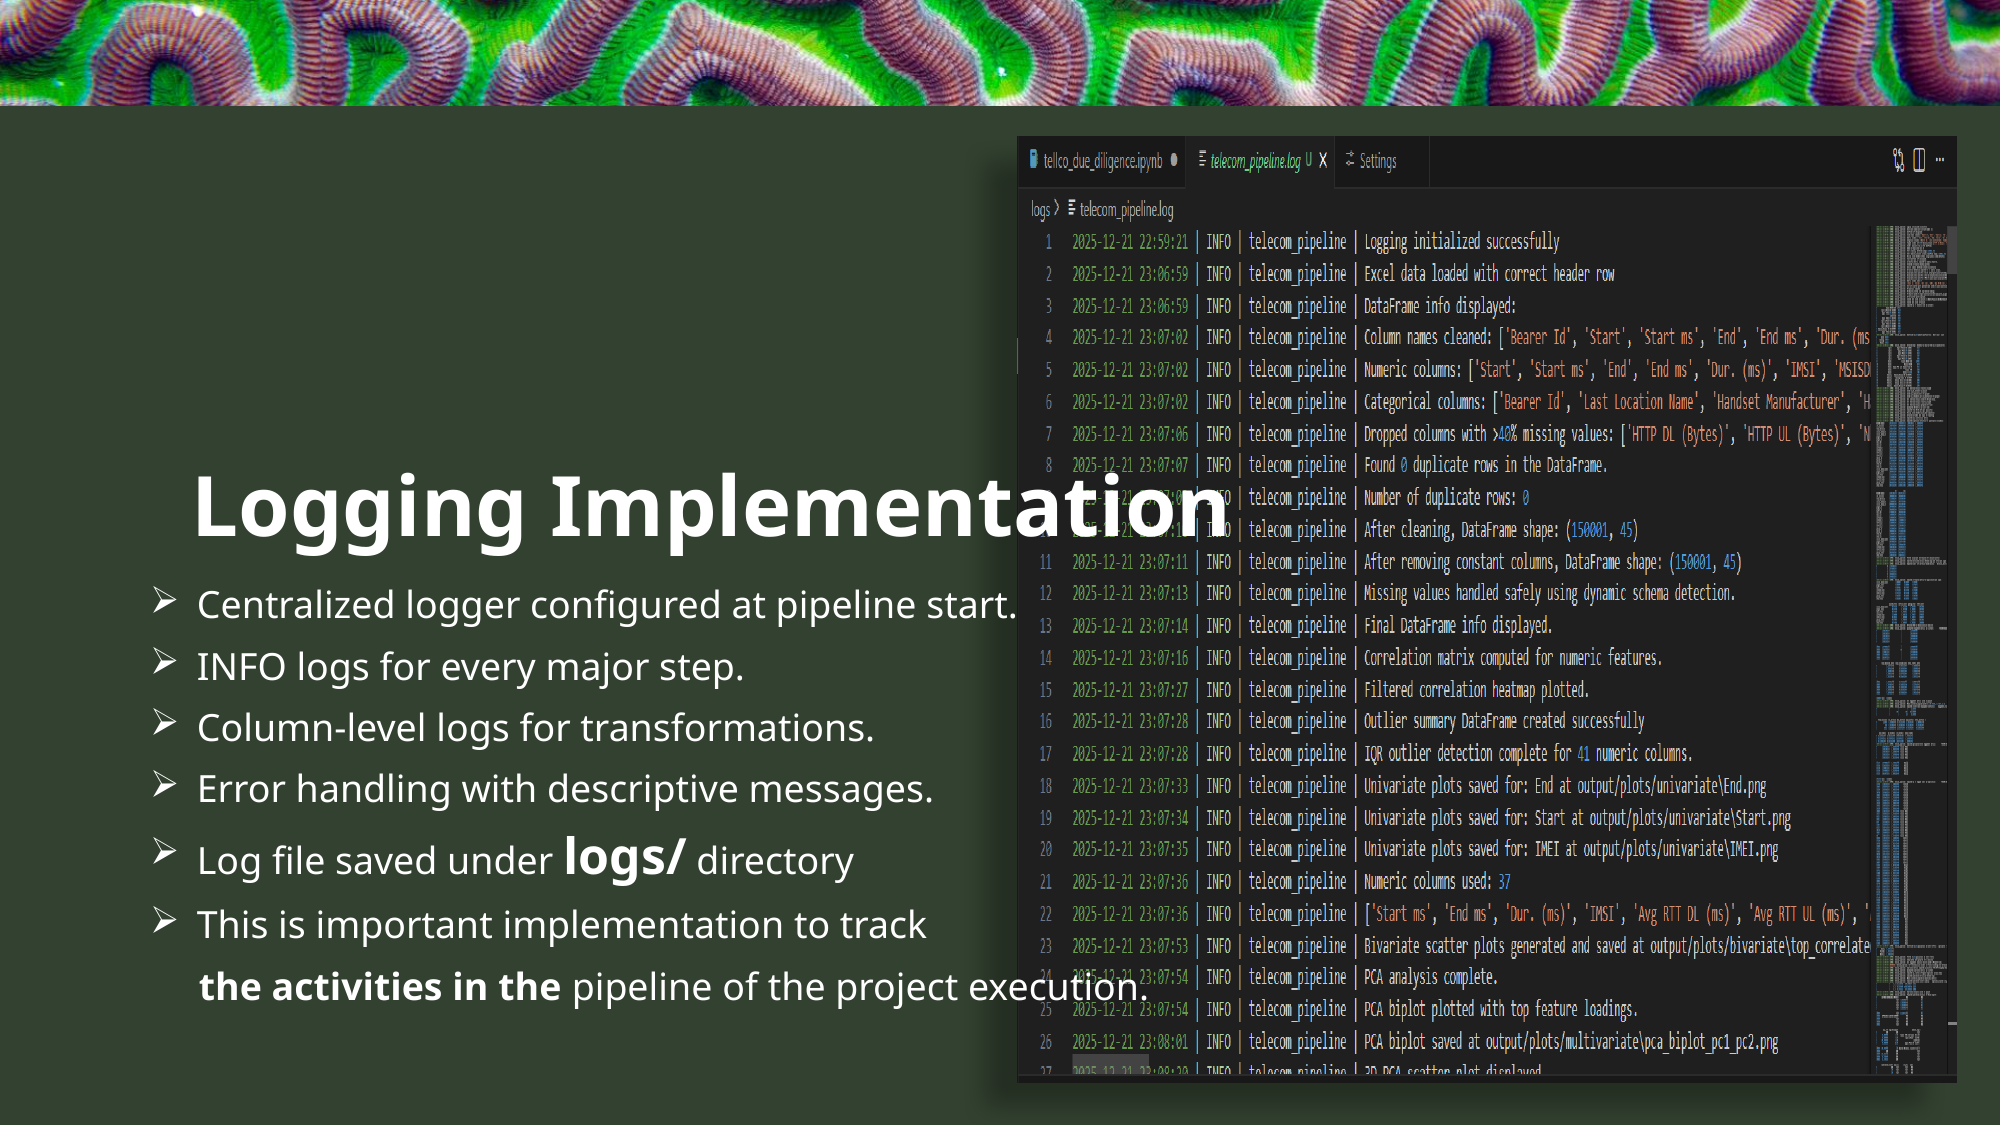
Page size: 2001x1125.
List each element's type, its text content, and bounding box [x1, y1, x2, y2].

title Logging Implementation [176, 435, 1017, 563]
picture [0, 0, 2000, 106]
picture [1017, 136, 1957, 1083]
list Centralized logger configured at pipeline start. INFO logs for every major step. Column-level logs for transformations. Error handling with descriptive messages. Log file saved under logs/ directory This is important implementation to track the activities in the pipeline of the project execution. [135, 578, 1017, 1020]
